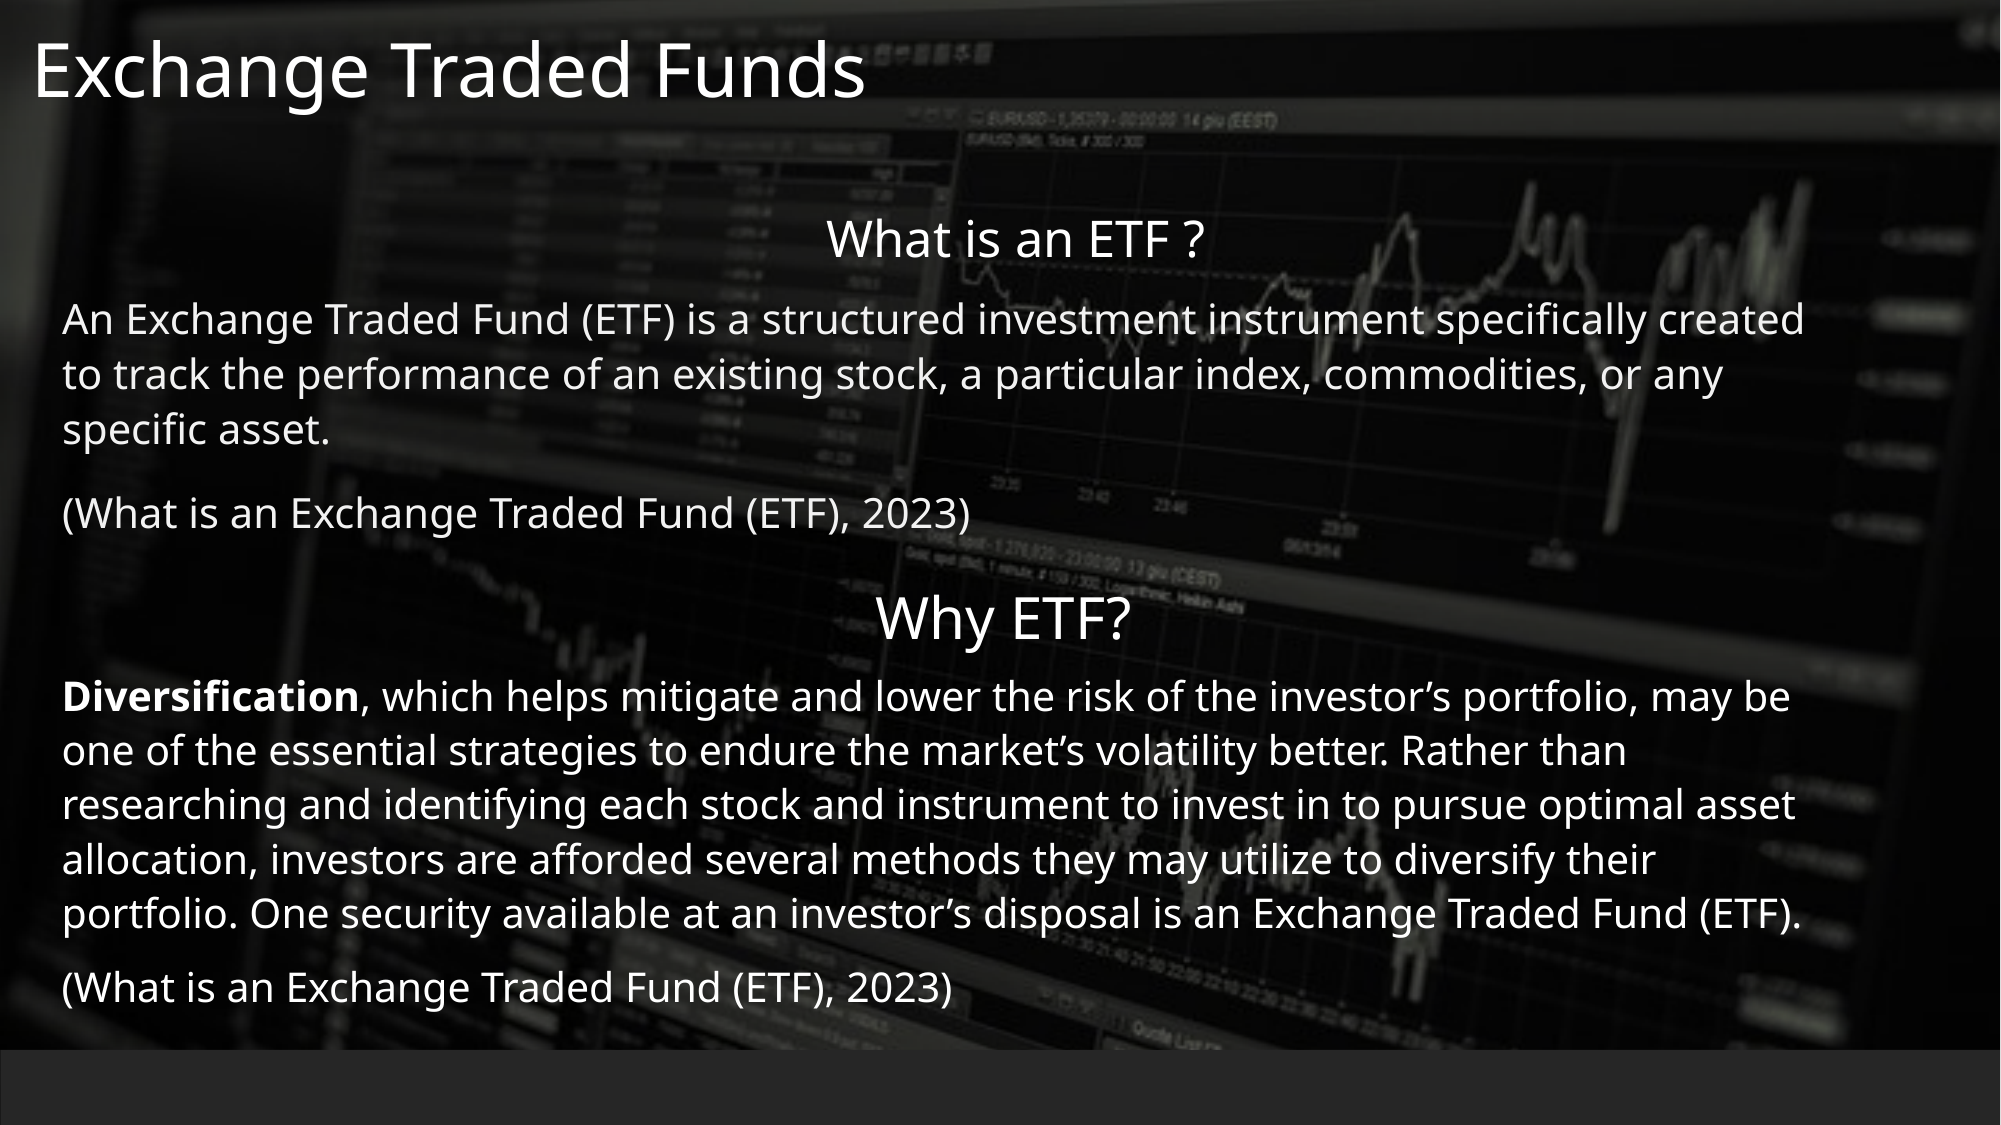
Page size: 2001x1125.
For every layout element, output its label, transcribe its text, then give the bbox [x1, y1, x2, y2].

picture [0, 0, 2001, 1125]
text_box An Exchange Traded Fund (ETF) is a structured investment instrument specifically created to track the performance of an existing stock, a particular index, commodities, or any specific asset. (What is an Exchange Traded Fund (ETF), 2023) [32, 280, 1842, 548]
text_box Diversification, which helps mitigate and lower the risk of the investor’s portfolio, may be one of the essential strategies to endure the market’s volatility better. Rather than researching and identifying each stock and instrument to invest in to pursue optimal asset allocation, investors are afforded several methods they may utilize to diversify their portfolio. One security available at an investor’s disposal is an Exchange Traded Fund (ETF). (What is an Exchange Traded Fund (ETF), 2023) [32, 658, 1842, 1032]
text_box Exchange Traded Funds [0, 0, 1809, 132]
text_box Why ETF? [32, 566, 1975, 682]
text_box What is an ETF ? [32, 189, 2000, 281]
